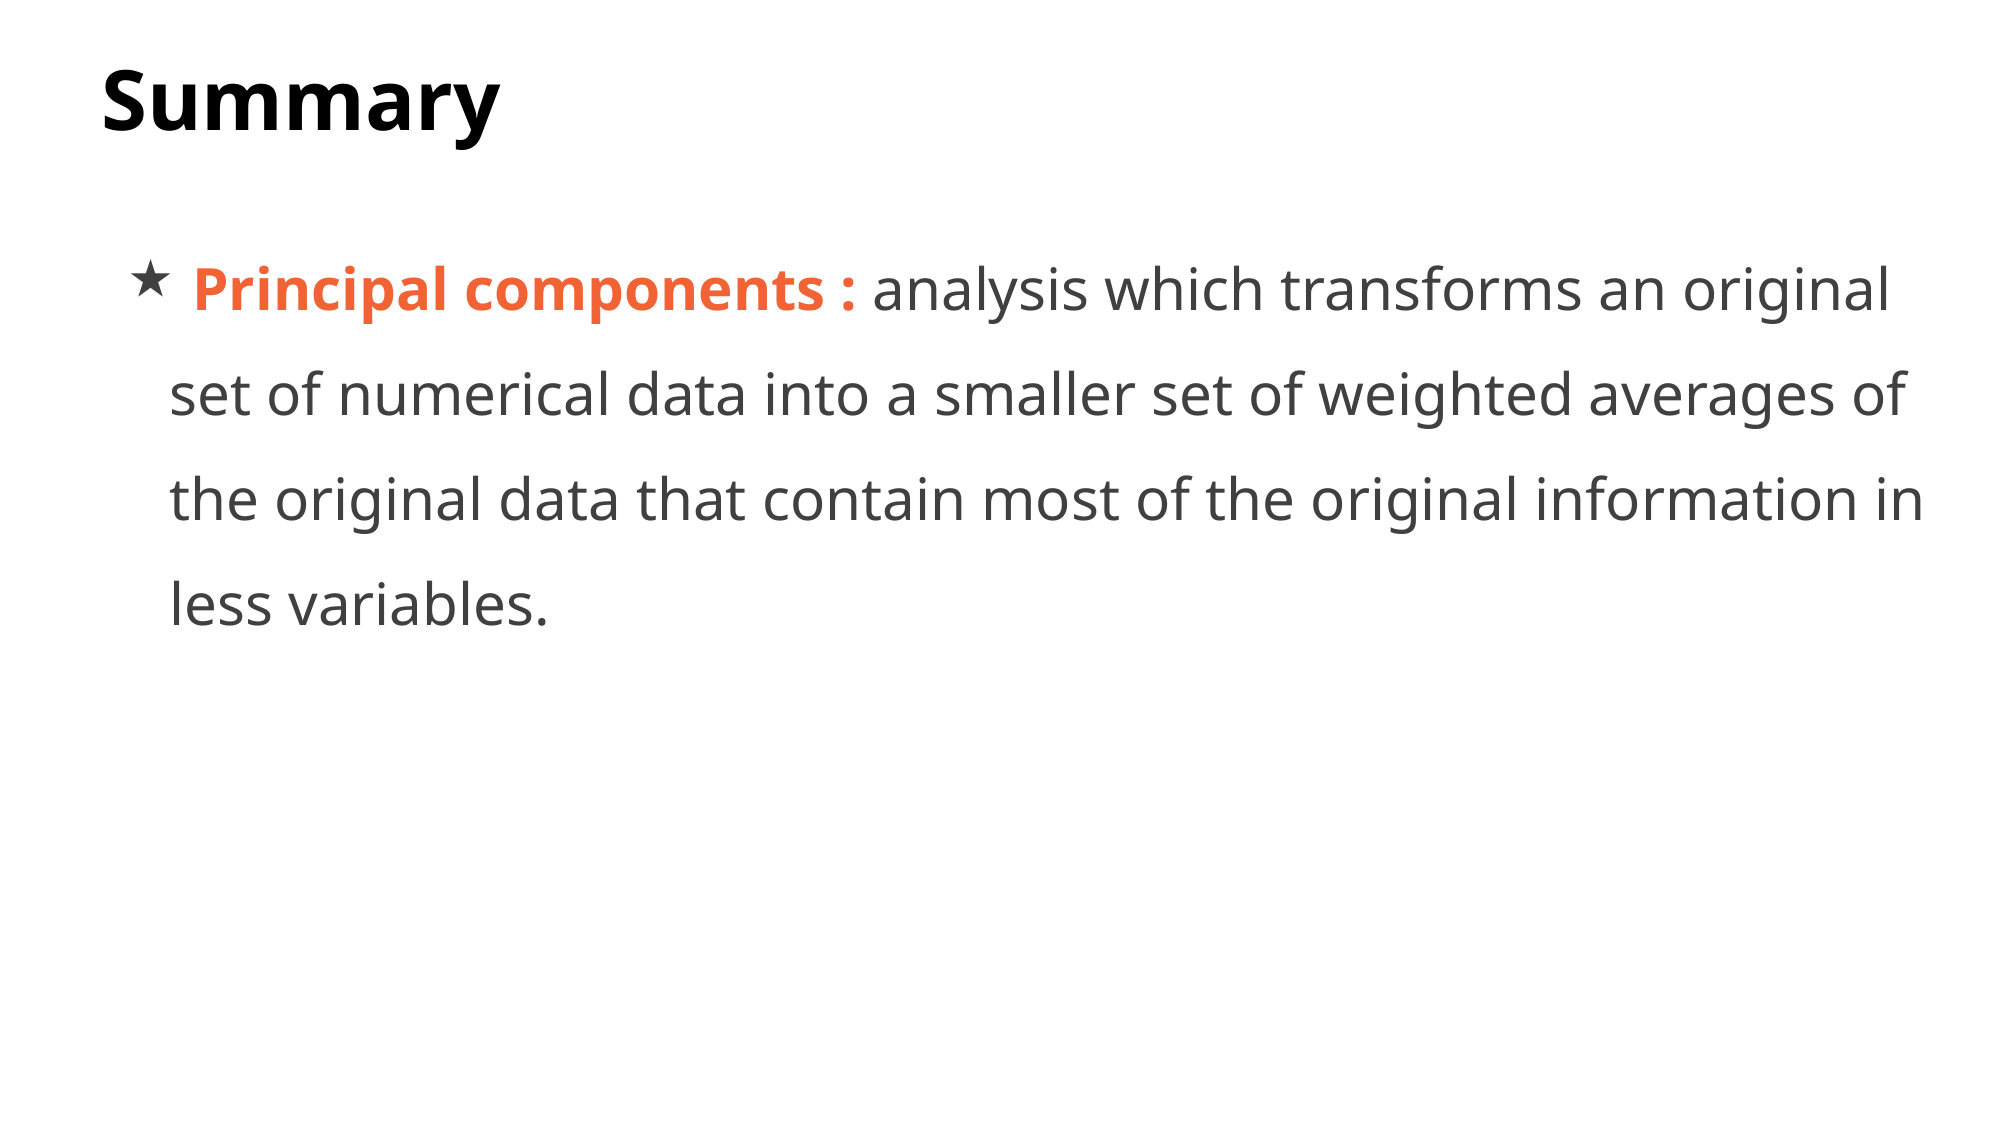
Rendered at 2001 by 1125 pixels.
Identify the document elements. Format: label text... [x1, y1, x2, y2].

list Summary [58, 48, 1220, 210]
text_box Principal components : analysis which transforms an original set of numerical data into a smaller set of weighted averages of the original data that contain most of the original information in less variables. [109, 209, 1942, 1093]
